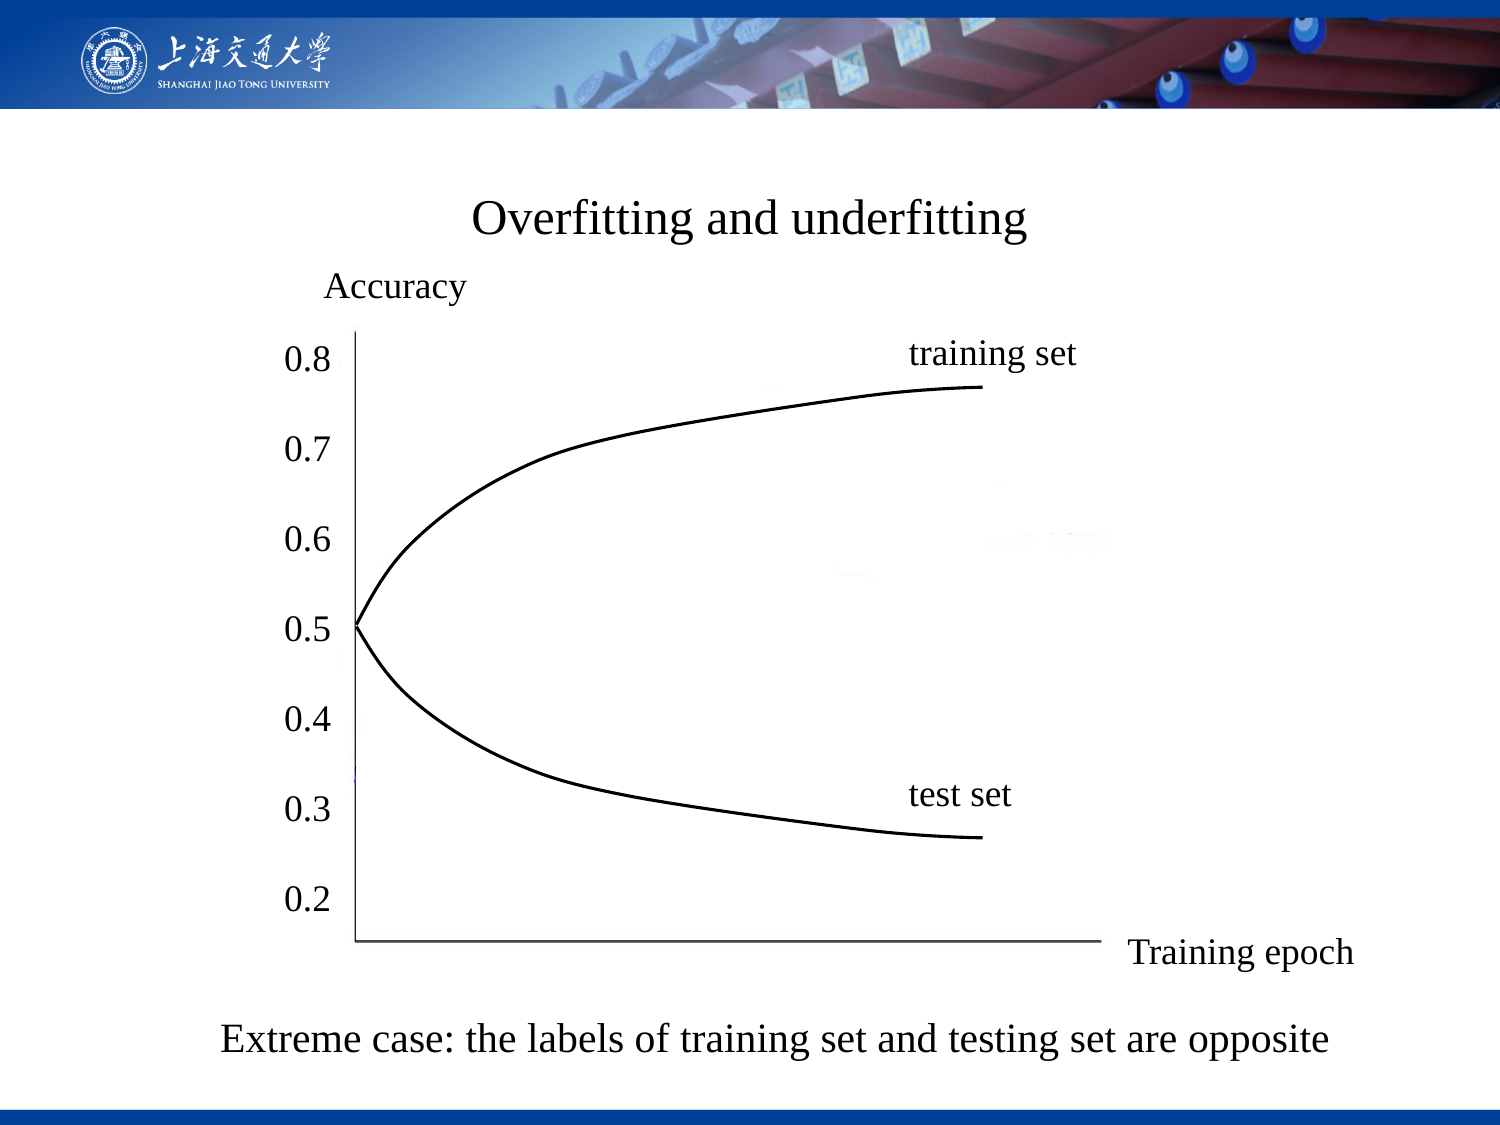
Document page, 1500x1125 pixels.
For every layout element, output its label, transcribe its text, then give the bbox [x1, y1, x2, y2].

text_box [268, 236, 1372, 981]
text_box Extreme case: the labels of training set and testing set are opposite [205, 1003, 1346, 1069]
text_box Overfitting and underfitting [456, 177, 1044, 236]
picture [0, 18, 1500, 109]
